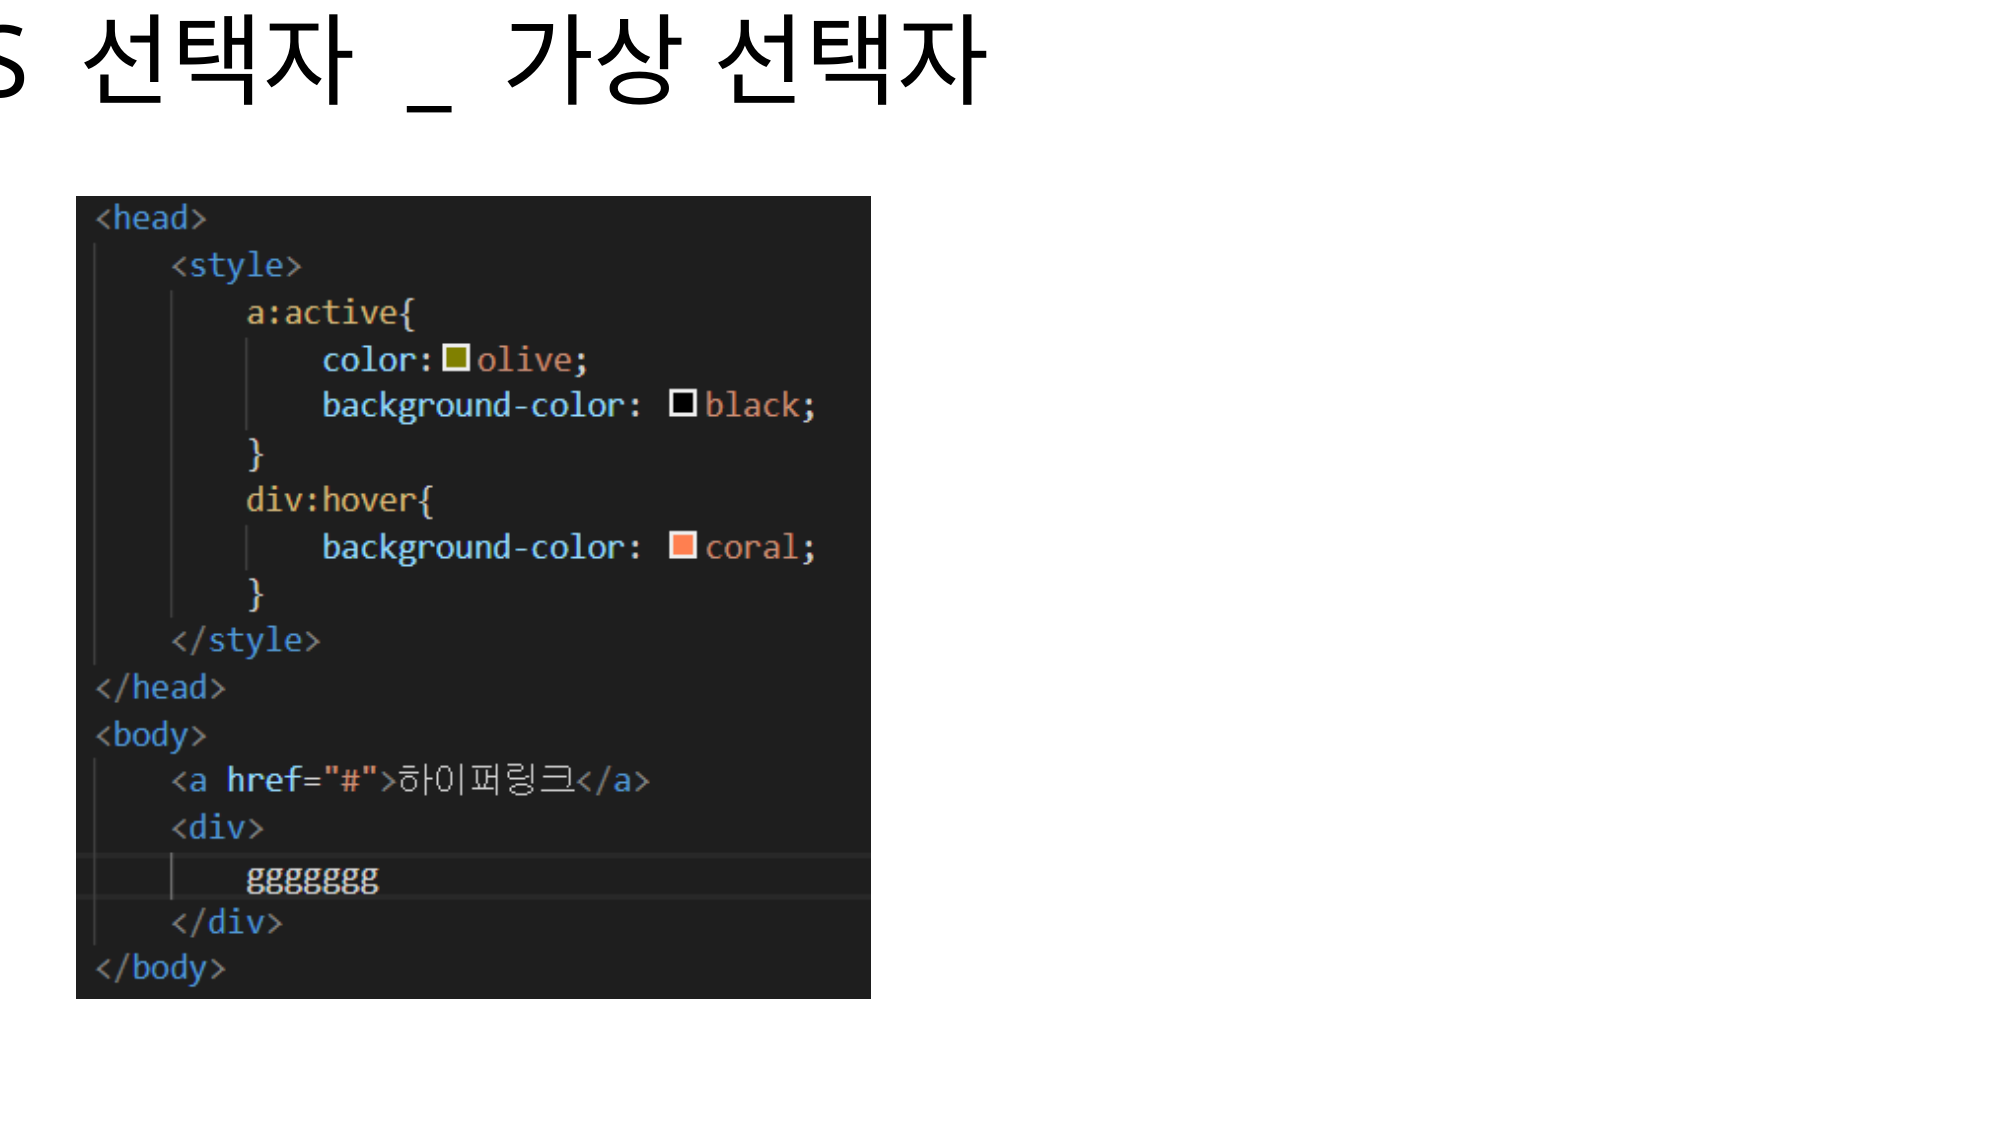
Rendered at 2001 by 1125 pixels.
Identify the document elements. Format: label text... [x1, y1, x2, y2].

text_box CSS 선택자 _ 가상 선택자 [0, 0, 1005, 125]
picture [75, 196, 871, 999]
